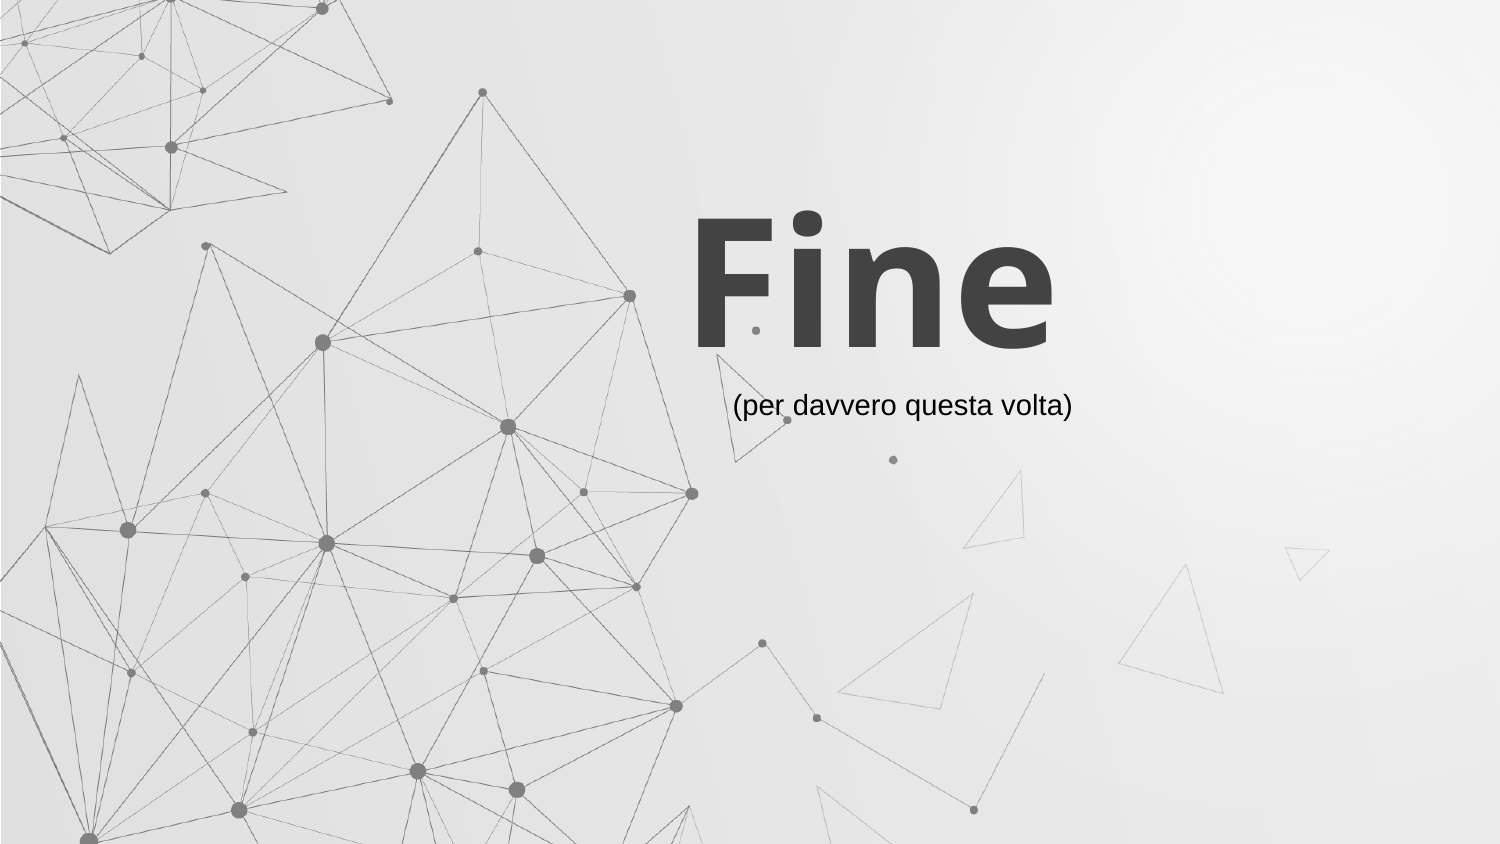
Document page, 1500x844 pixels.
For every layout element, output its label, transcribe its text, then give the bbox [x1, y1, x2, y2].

title Fine [445, 0, 1344, 579]
text_box (per davvero questa volta) [717, 379, 1089, 429]
picture [0, 0, 1500, 844]
